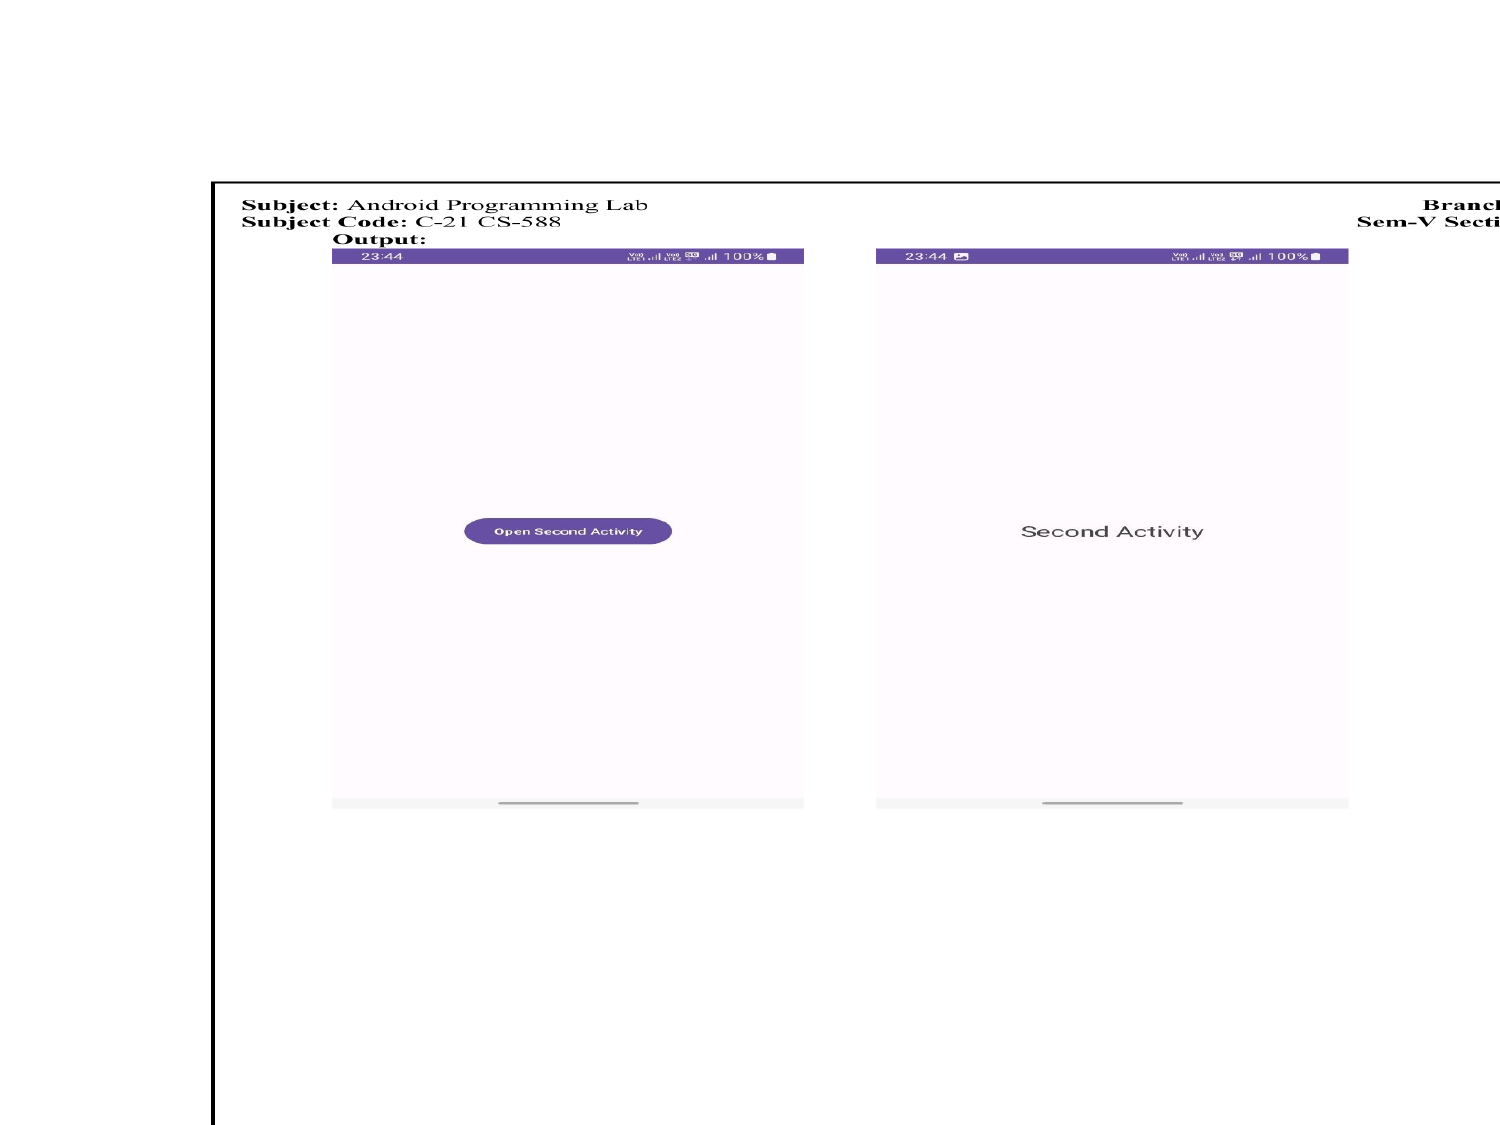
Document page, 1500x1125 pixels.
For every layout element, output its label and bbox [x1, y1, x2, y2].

picture [149, 149, 1500, 1125]
